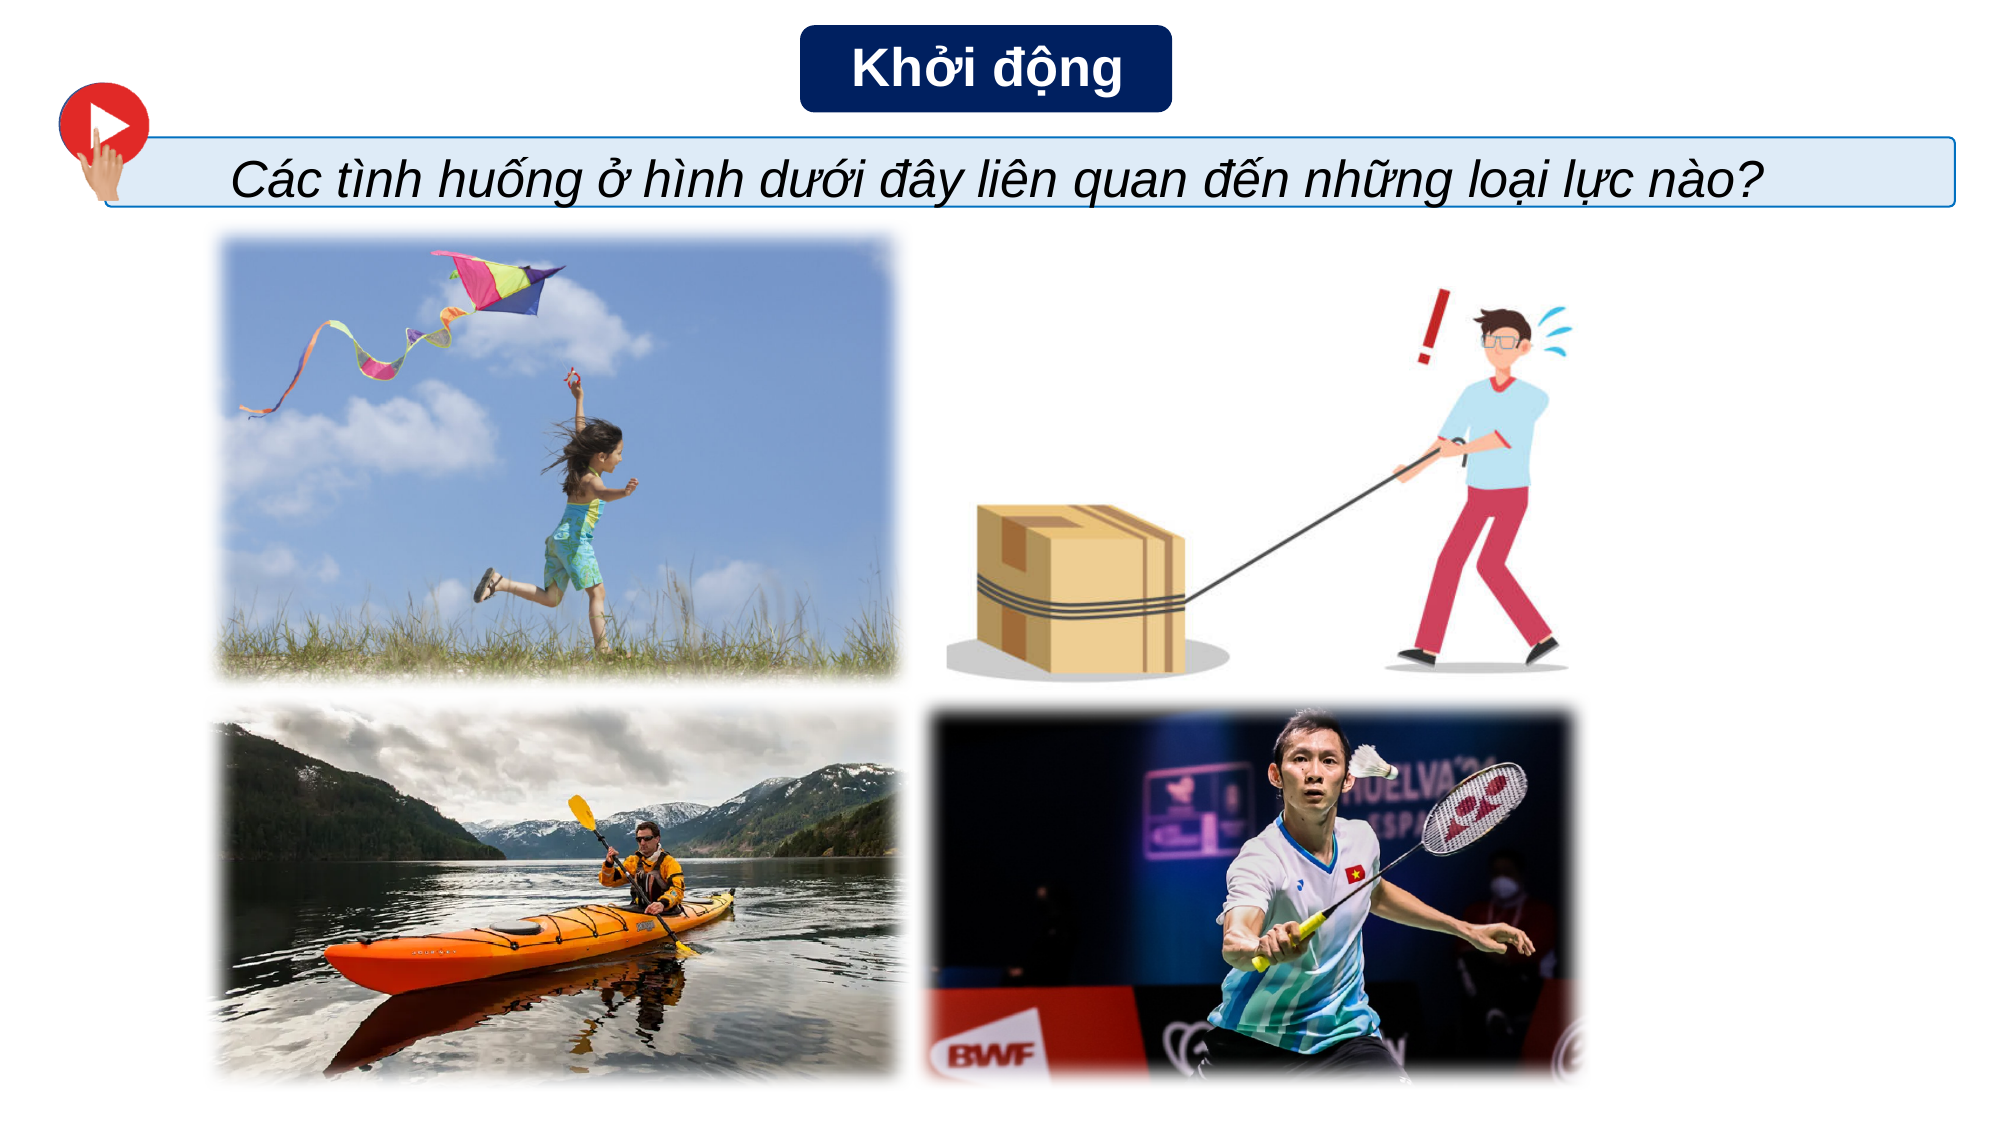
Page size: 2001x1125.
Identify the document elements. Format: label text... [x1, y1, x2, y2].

text_box Các tình huống ở hình dưới đây liên quan đến những loại lực nào? [152, 133, 1843, 215]
text_box [104, 201, 152, 208]
picture [203, 219, 1625, 1092]
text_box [799, 25, 1173, 113]
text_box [58, 80, 153, 201]
text_box [1843, 136, 1956, 208]
